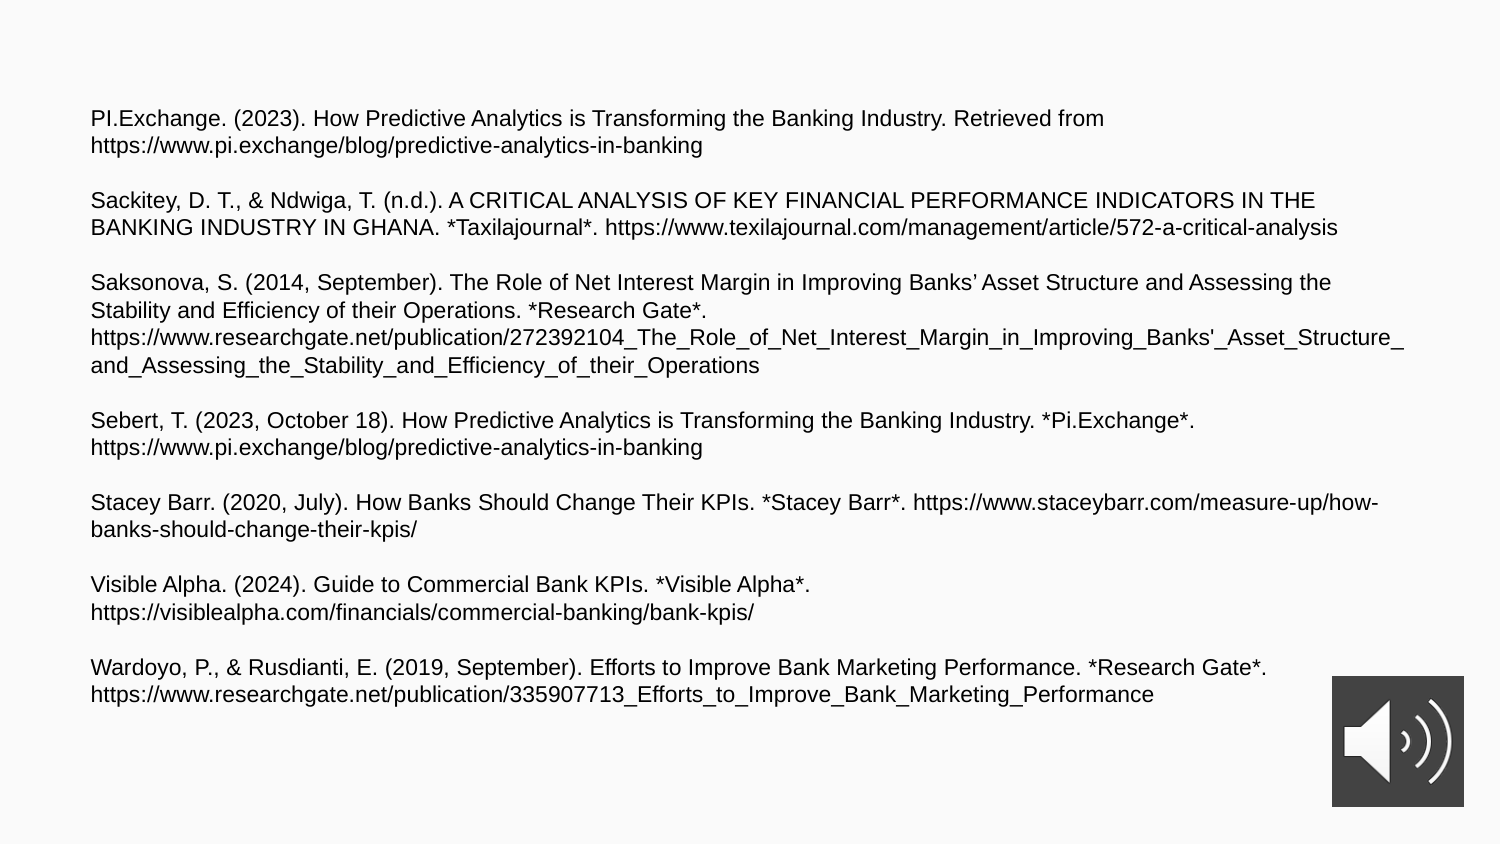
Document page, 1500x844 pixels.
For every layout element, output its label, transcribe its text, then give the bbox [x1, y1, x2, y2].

picture [1330, 674, 1465, 809]
list PI.Exchange. (2023). How Predictive Analytics is Transforming the Banking Industry. Retrieved from https://www.pi.exchange/blog/predictive-analytics-in-banking Sackitey, D. T., & Ndwiga, T. (n.d.). A CRITICAL ANALYSIS OF KEY FINANCIAL PERFORMANCE INDICATORS IN THE BANKING INDUSTRY IN GHANA. *Taxilajournal*. https://www.texilajournal.com/management/article/572-a-critical-analysis Saksonova, S. (2014, September). The Role of Net Interest Margin in Improving Banks’ Asset Structure and Assessing the Stability and Efficiency of their Operations. *Research Gate*. https://www.researchgate.net/publication/272392104_The_Role_of_Net_Interest_Margin_in_Improving_Banks'_Asset_Structure_and_Assessing_the_Stability_and_Efficiency_of_their_Operations Sebert, T. (2023, October 18). How Predictive Analytics is Transforming the Banking Industry. *Pi.Exchange*. https://www.pi.exchange/blog/predictive-analytics-in-banking Stacey Barr. (2020, July). How Banks Should Change Their KPIs. *Stacey Barr*. https://www.staceybarr.com/measure-up/how-banks-should-change-their-kpis/ Visible Alpha. (2024). Guide to Commercial Bank KPIs. *Visible Alpha*. https://visiblealpha.com/financials/commercial-banking/bank-kpis/ Wardoyo, P., & Rusdianti, E. (2019, September). Efforts to Improve Bank Marketing Performance. *Research Gate*. https://www.researchgate.net/publication/335907713_Efforts_to_Improve_Bank_Marketing_Performance [75, 88, 1425, 756]
